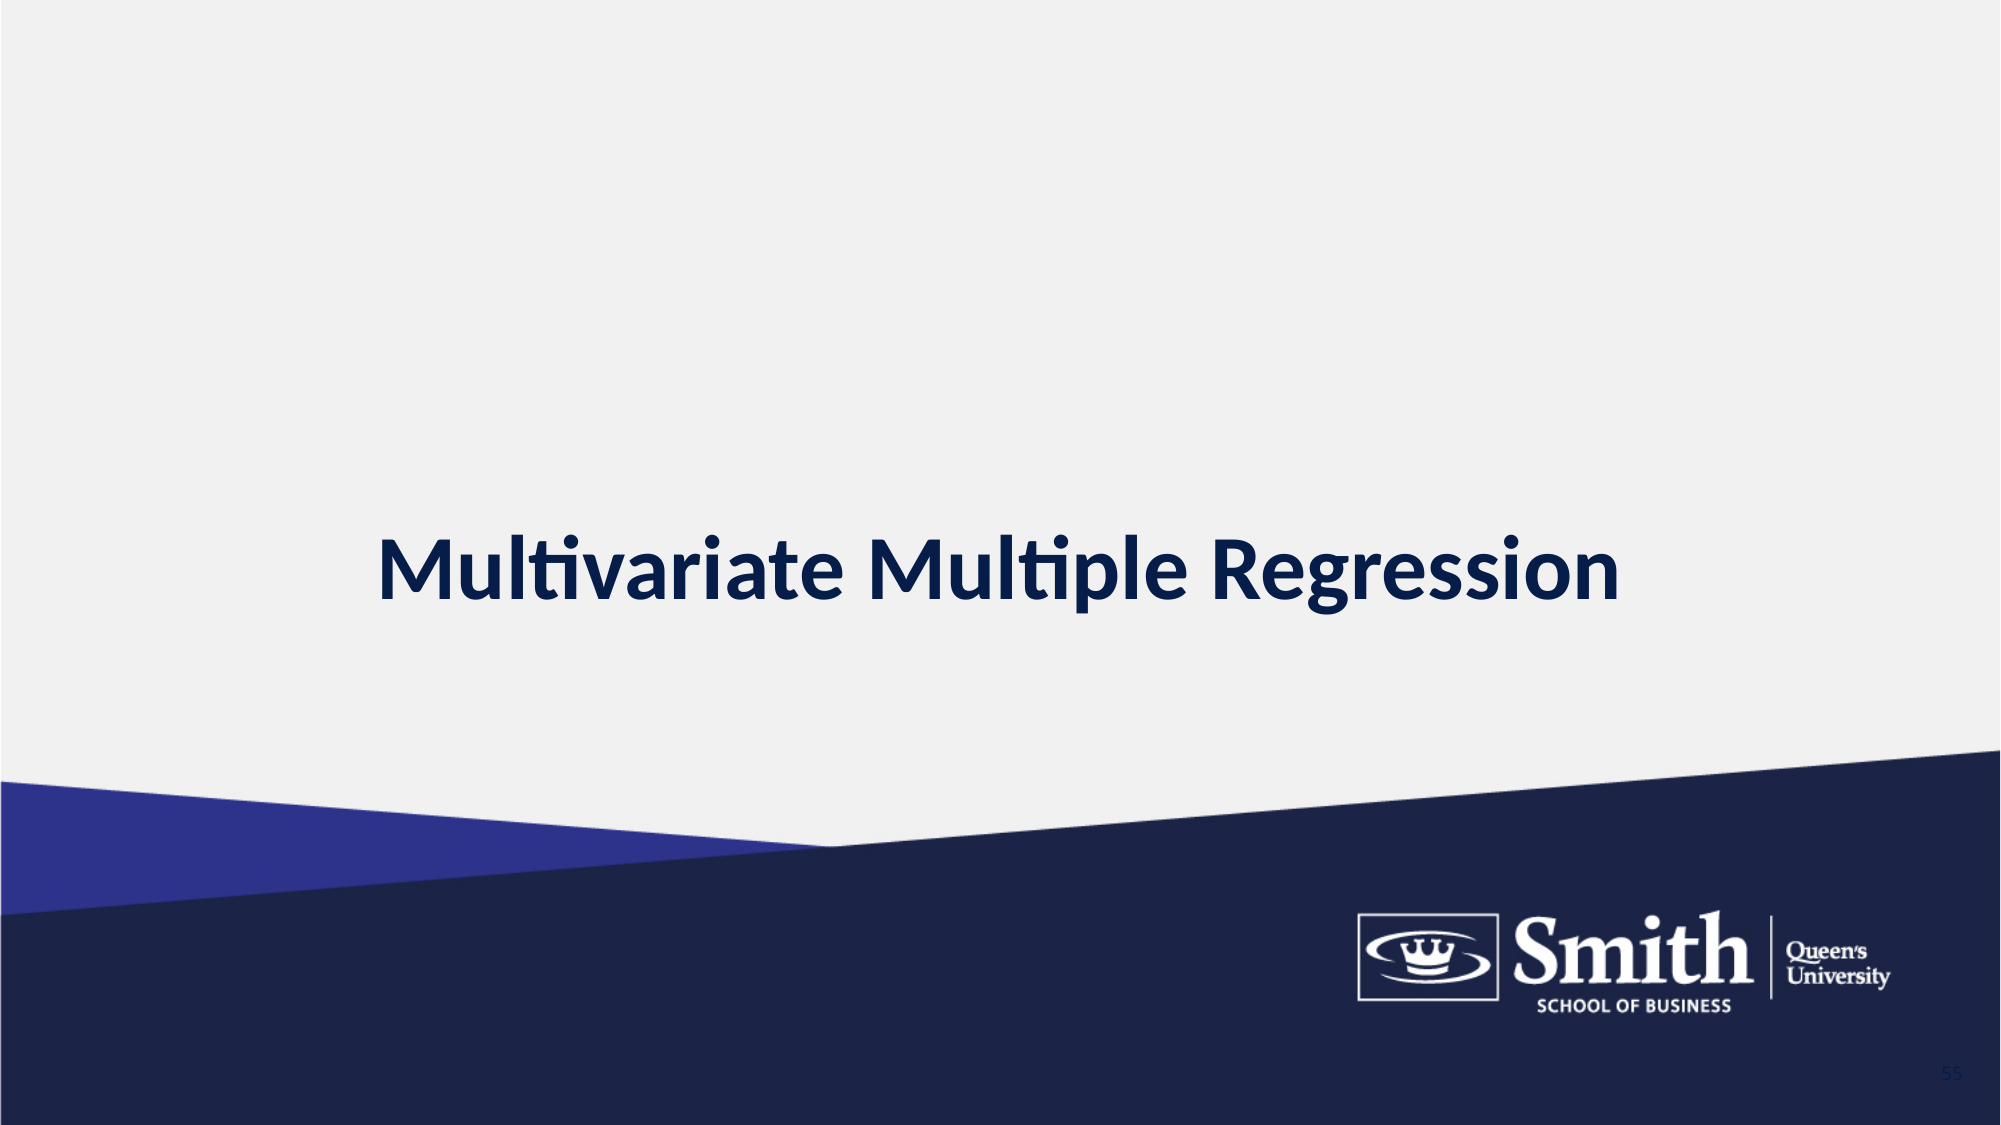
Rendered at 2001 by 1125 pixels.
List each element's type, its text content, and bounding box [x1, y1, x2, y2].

picture [0, 0, 2001, 1125]
title Multivariate Multiple Regression [271, 477, 1728, 648]
